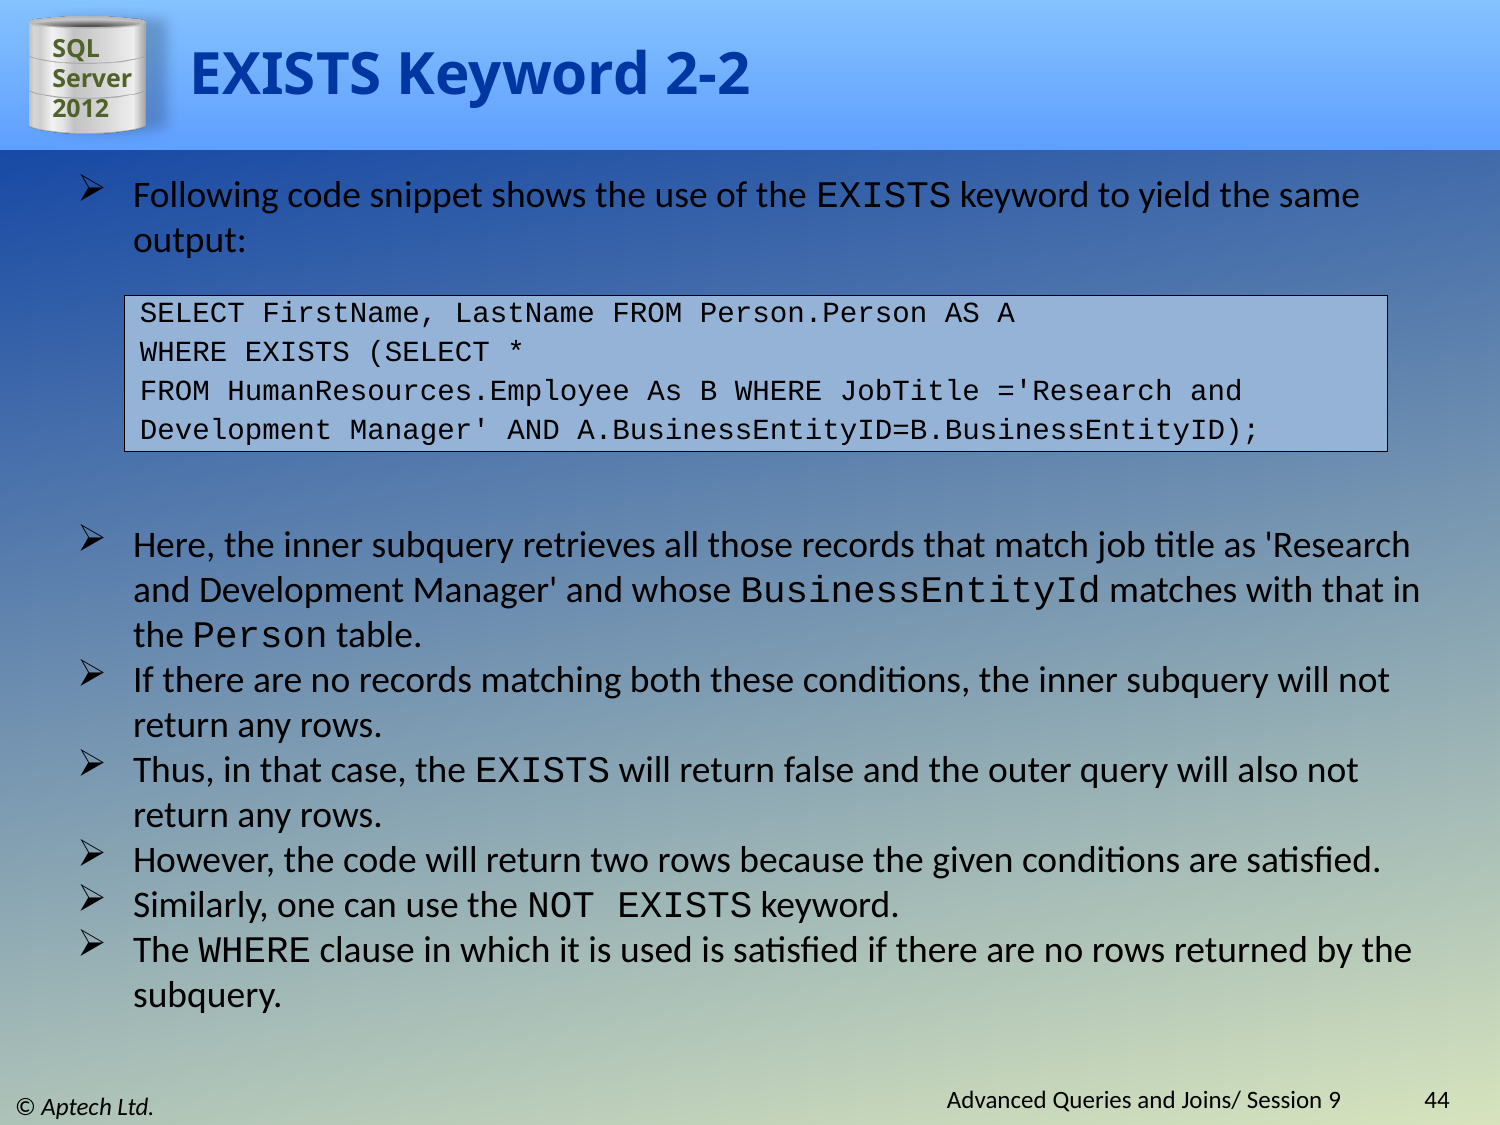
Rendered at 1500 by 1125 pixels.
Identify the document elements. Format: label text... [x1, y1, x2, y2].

slide_number 44 [1363, 1084, 1465, 1113]
title EXISTS Keyword 2-2 [174, 37, 1426, 106]
text_box Following code snippet shows the use of the EXISTS keyword to yield the same output: [62, 162, 1438, 268]
footer Advanced Queries and Joins/ Session 9 [375, 1084, 1363, 1113]
text_box SELECT FirstName, LastName FROM Person.Person AS A WHERE EXISTS (SELECT * FROM HumanResources.Employee As B WHERE JobTitle ='Research and Development Manager' AND A.BusinessEntityID=B.BusinessEntityID); [124, 295, 1388, 452]
picture [24, 0, 150, 150]
text_box Here, the inner subquery retrieves all those records that match job title as 'Research and Development Manager' and whose BusinessEntityId matches with that in the Person table. If there are no records matching both these conditions, the inner subquery will not return any rows. Thus, in that case, the EXISTS will return false and the outer query will also not return any rows. However, the code will return two rows because the given conditions are satisfied. Similarly, one can use the NOT EXISTS keyword. The WHERE clause in which it is used is satisfied if there are no rows returned by the subquery. [62, 512, 1438, 1023]
